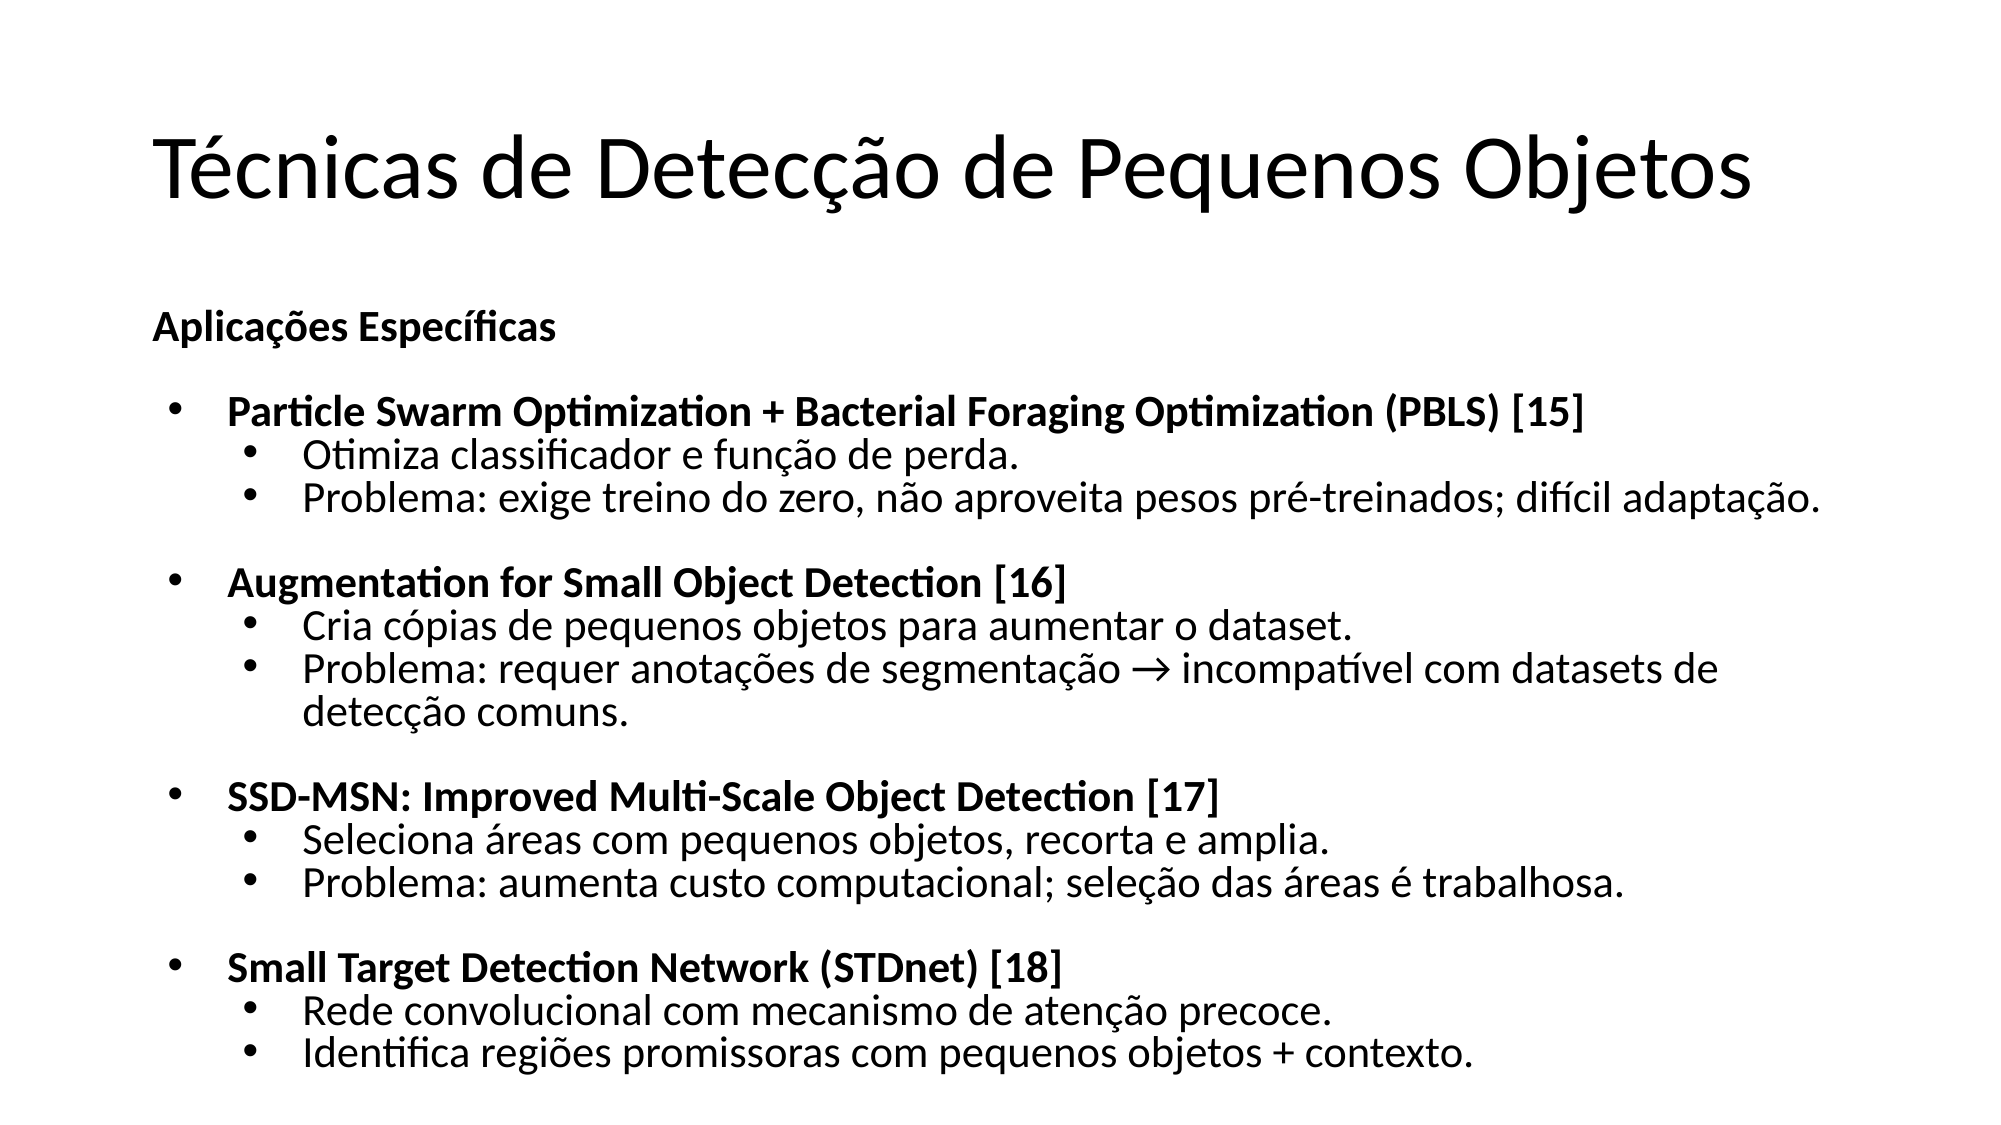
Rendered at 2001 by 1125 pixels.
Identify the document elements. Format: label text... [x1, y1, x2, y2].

title Técnicas de Detecção de Pequenos Objetos [137, 59, 1863, 278]
list Aplicações Específicas Particle Swarm Optimization + Bacterial Foraging Optimization (PBLS) [15] Otimiza classificador e função de perda. Problema: exige treino do zero, não aproveita pesos pré-treinados; difícil adaptação. Augmentation for Small Object Detection [16] Cria cópias de pequenos objetos para aumentar o dataset. Problema: requer anotações de segmentação → incompatível com datasets de detecção comuns. SSD-MSN: Improved Multi-Scale Object Detection [17] Seleciona áreas com pequenos objetos, recorta e amplia. Problema: aumenta custo computacional; seleção das áreas é trabalhosa. Small Target Detection Network (STDnet) [18] Rede convolucional com mecanismo de atenção precoce. Identifica regiões promissoras com pequenos objetos + contexto. [137, 299, 1863, 1095]
